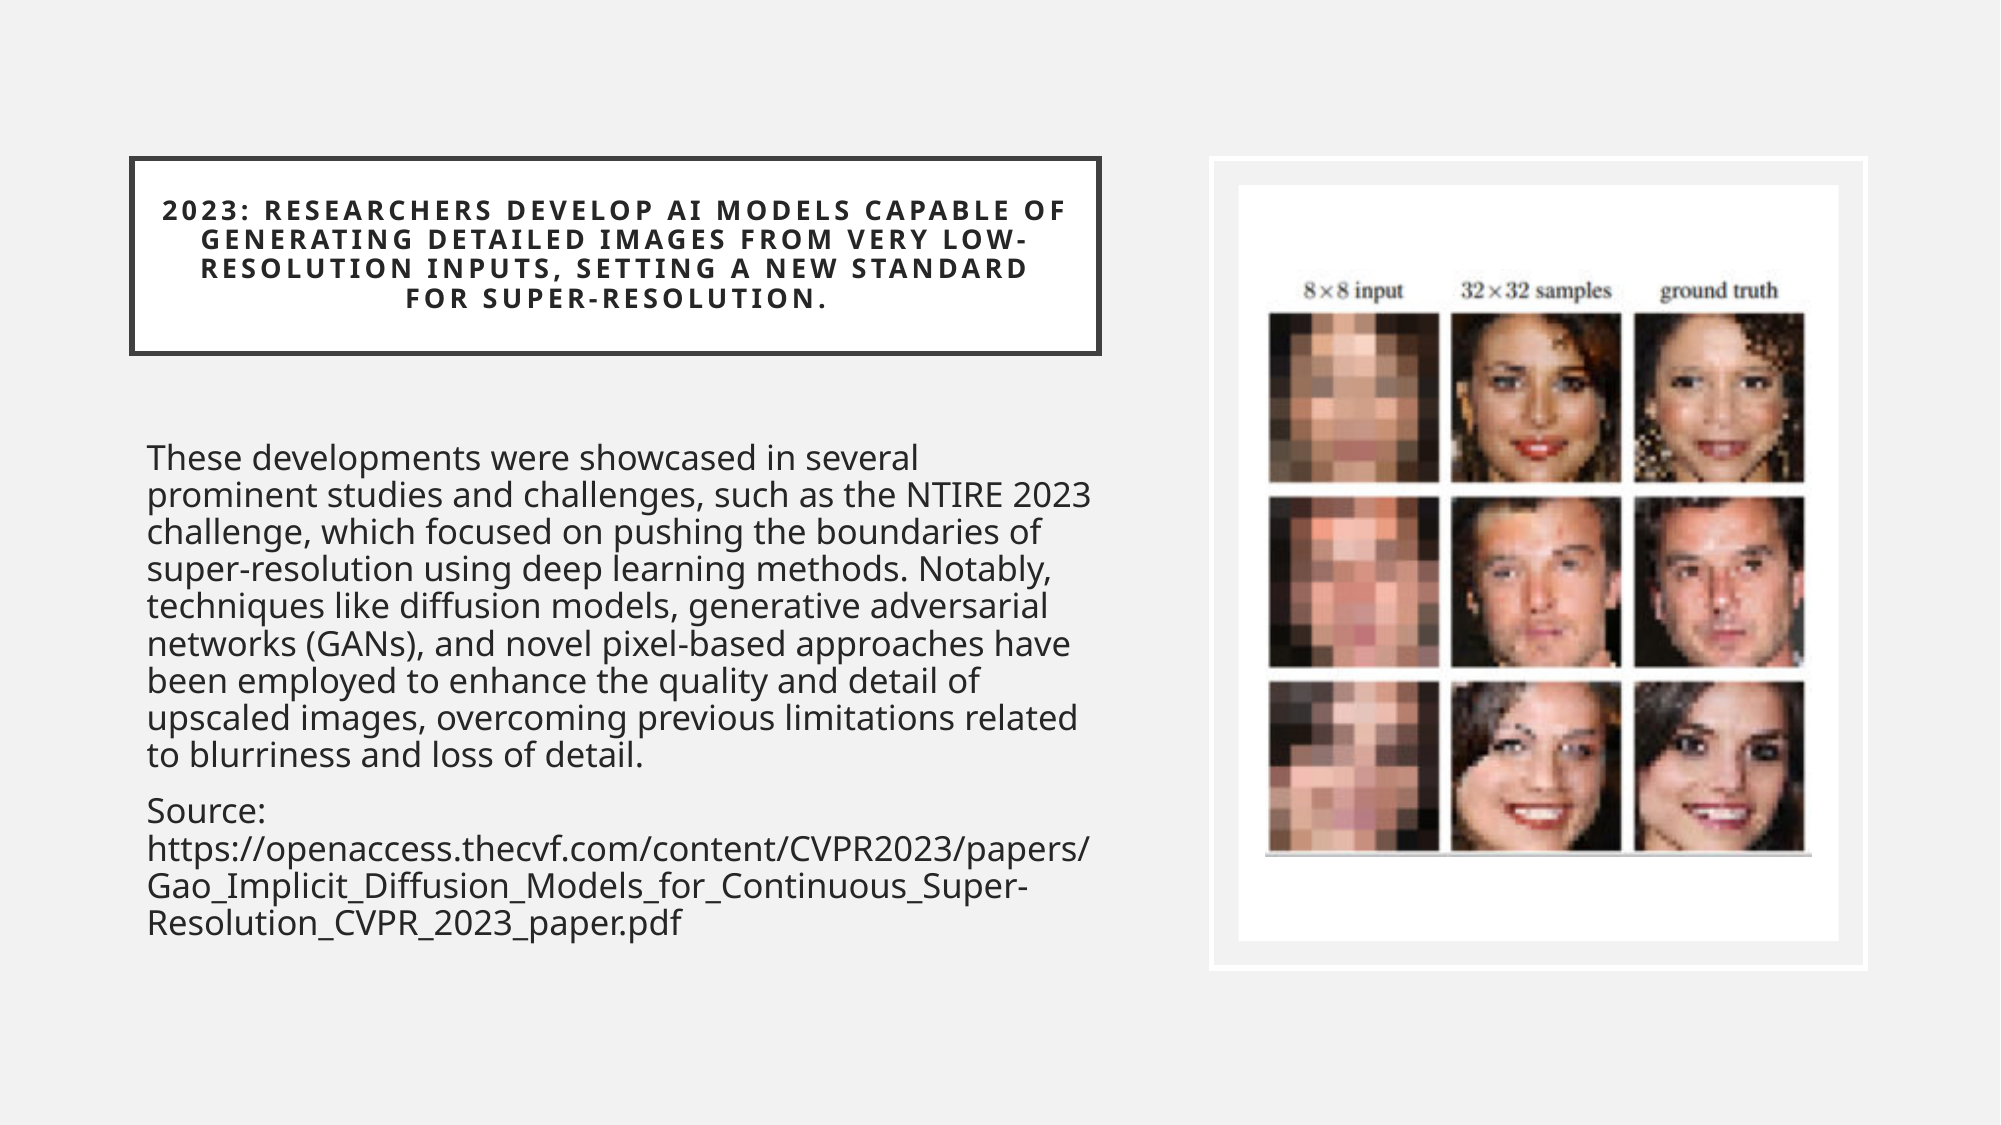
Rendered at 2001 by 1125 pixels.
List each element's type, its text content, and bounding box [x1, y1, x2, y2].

picture [1265, 269, 1812, 857]
text_box [1211, 157, 1867, 969]
list These developments were showcased in several prominent studies and challenges, such as the NTIRE 2023 challenge, which focused on pushing the boundaries of super-resolution using deep learning methods. Notably, techniques like diffusion models, generative adversarial networks (GANs), and novel pixel-based approaches have been employed to enhance the quality and detail of upscaled images, overcoming previous limitations related to blurriness and loss of detail. Source: https://openaccess.thecvf.com/content/CVPR2023/papers/Gao_Implicit_Diffusion_Models_for_Continuous_Super-Resolution_CVPR_2023_paper.pdf [131, 432, 1110, 968]
text_box [1238, 184, 1840, 942]
title 2023: Researchers develop AI models capable of generating detailed images from very low-resolution inputs, setting a new standard for super-resolution. [129, 156, 1102, 356]
